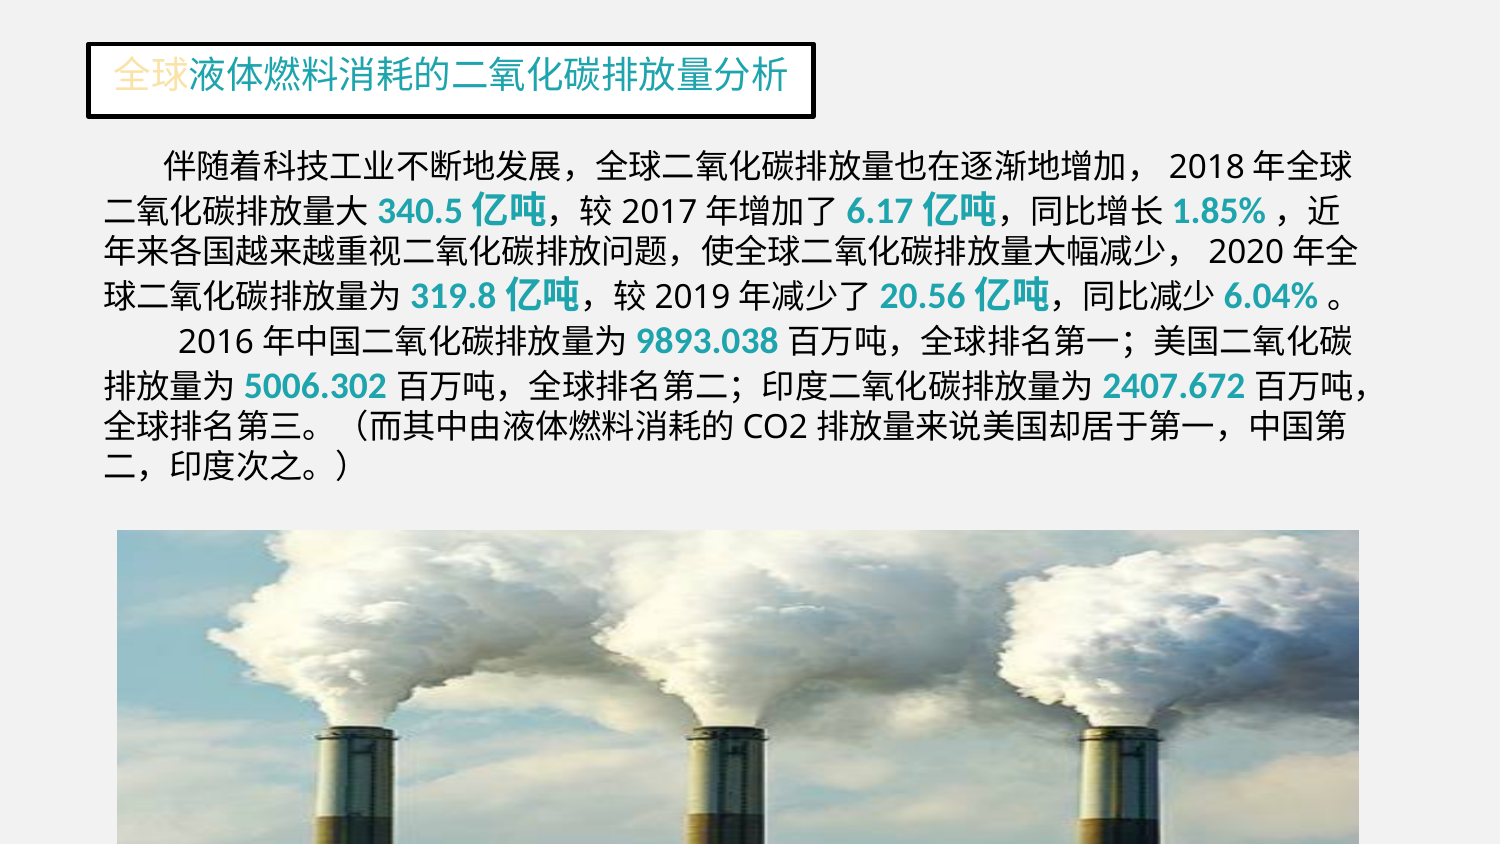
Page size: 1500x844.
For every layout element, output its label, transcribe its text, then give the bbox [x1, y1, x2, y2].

text_box 伴随着科技工业不断地发展，全球二氧化碳排放量也在逐渐地增加，2018年全球二氧化碳排放量大340.5亿吨，较2017年增加了6.17亿吨，同比增长1.85%，近年来各国越来越重视二氧化碳排放问题，使全球二氧化碳排放量大幅减少，2020年全球二氧化碳排放量为319.8亿吨，较2019年减少了20.56亿吨，同比减少6.04%。 2016年中国二氧化碳排放量为9893.038百万吨，全球排名第一；美国二氧化碳排放量为5006.302百万吨，全球排名第二；印度二氧化碳排放量为2407.672百万吨，全球排名第三。（而其中由液体燃料消耗的CO2排放量来说美国却居于第一，中国第二，印度次之。） [88, 138, 1388, 844]
text_box 全球液体燃料消耗的二氧化碳排放量分析 [86, 42, 816, 119]
picture [116, 530, 1359, 844]
